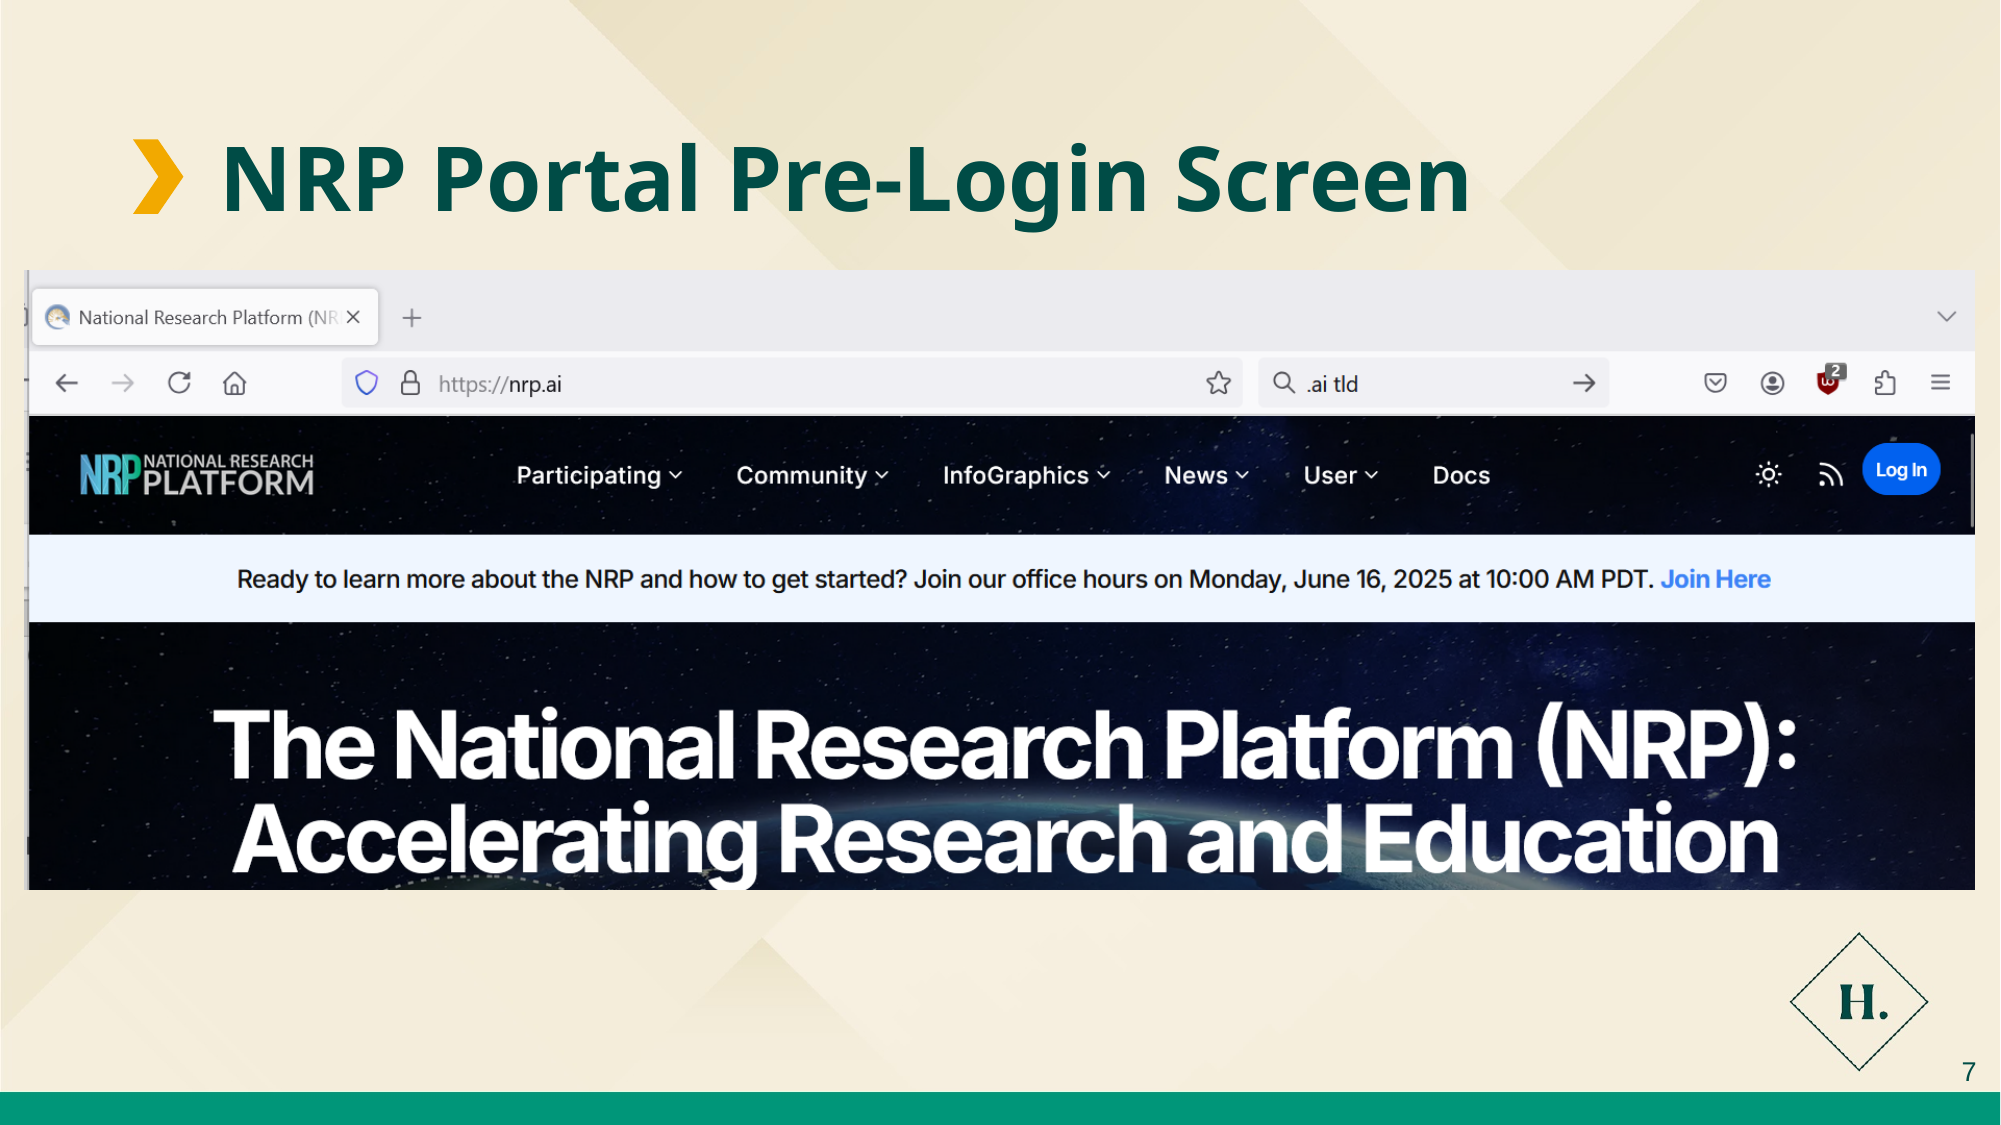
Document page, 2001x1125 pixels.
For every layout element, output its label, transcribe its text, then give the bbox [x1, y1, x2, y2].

slide_number ‹#› [1871, 1038, 1992, 1125]
picture [0, 0, 2001, 1125]
text_box NRP Portal Pre-Login Screen [199, 102, 1843, 234]
text_box [133, 139, 184, 214]
